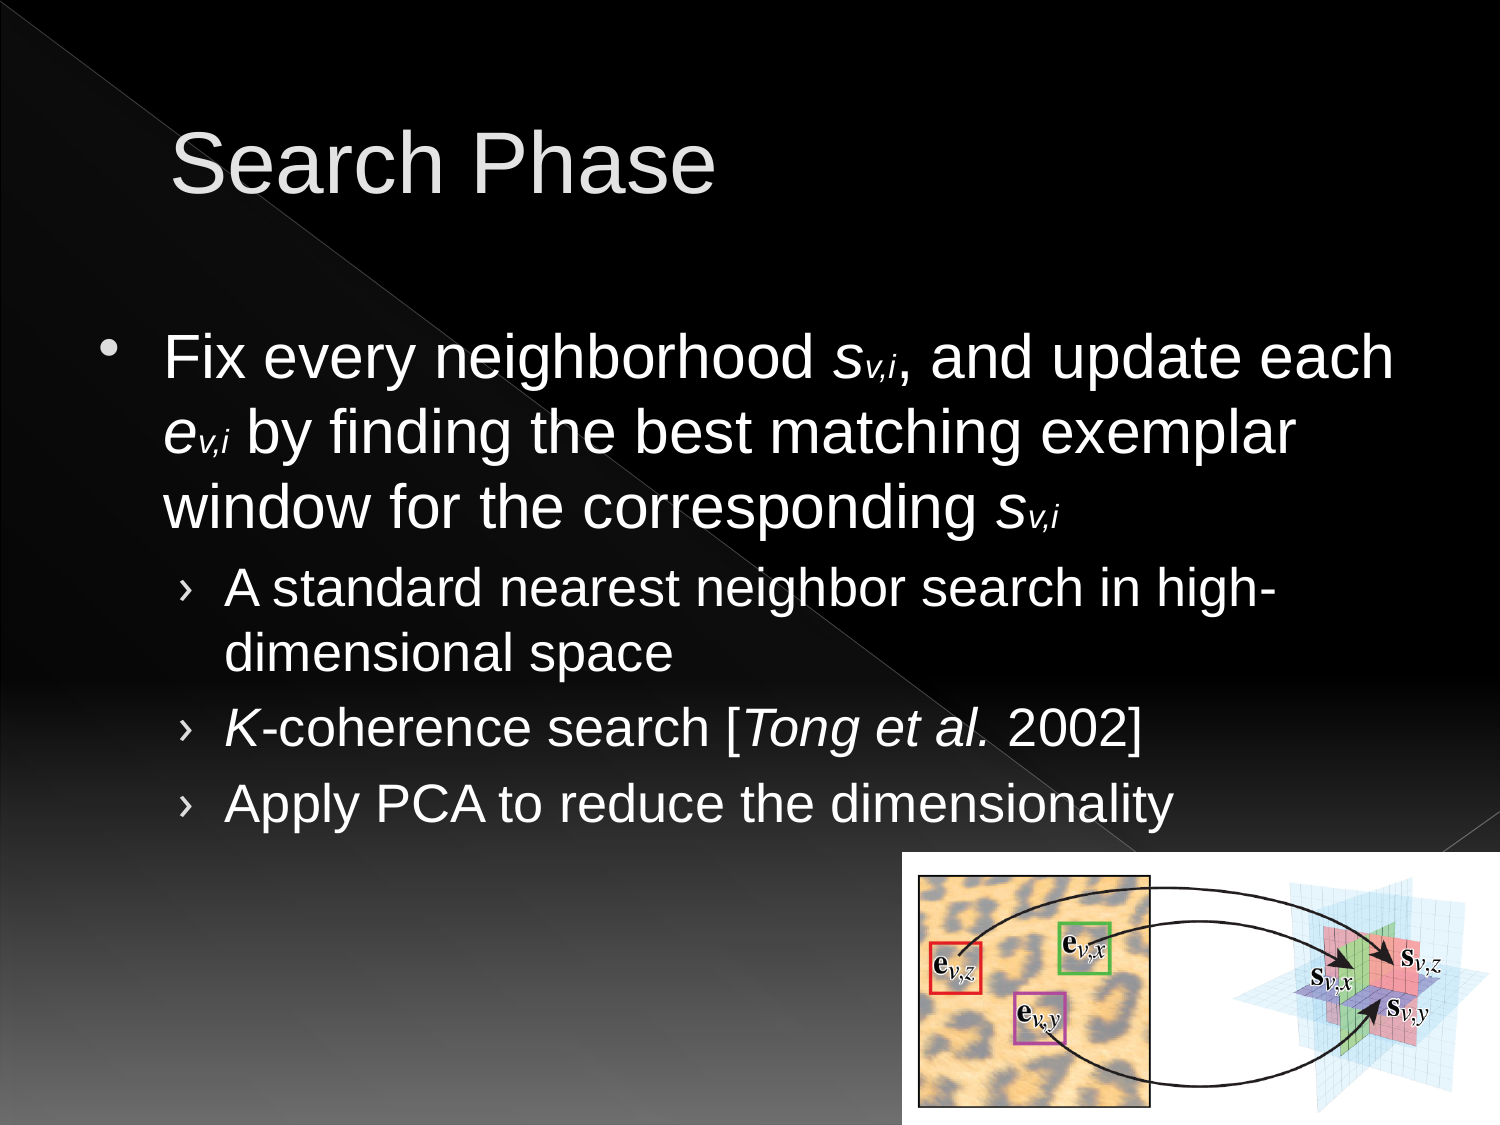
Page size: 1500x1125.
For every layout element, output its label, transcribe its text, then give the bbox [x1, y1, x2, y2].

picture [902, 852, 1500, 1125]
title Search Phase [75, 43, 1425, 274]
list Fix every neighborhood sv,i, and update each ev,i by finding the best matching exemplar window for the corresponding sv,i A standard nearest neighbor search in high-dimensional space K-coherence search [Tong et al. 2002] Apply PCA to reduce the dimensionality [75, 308, 1425, 914]
